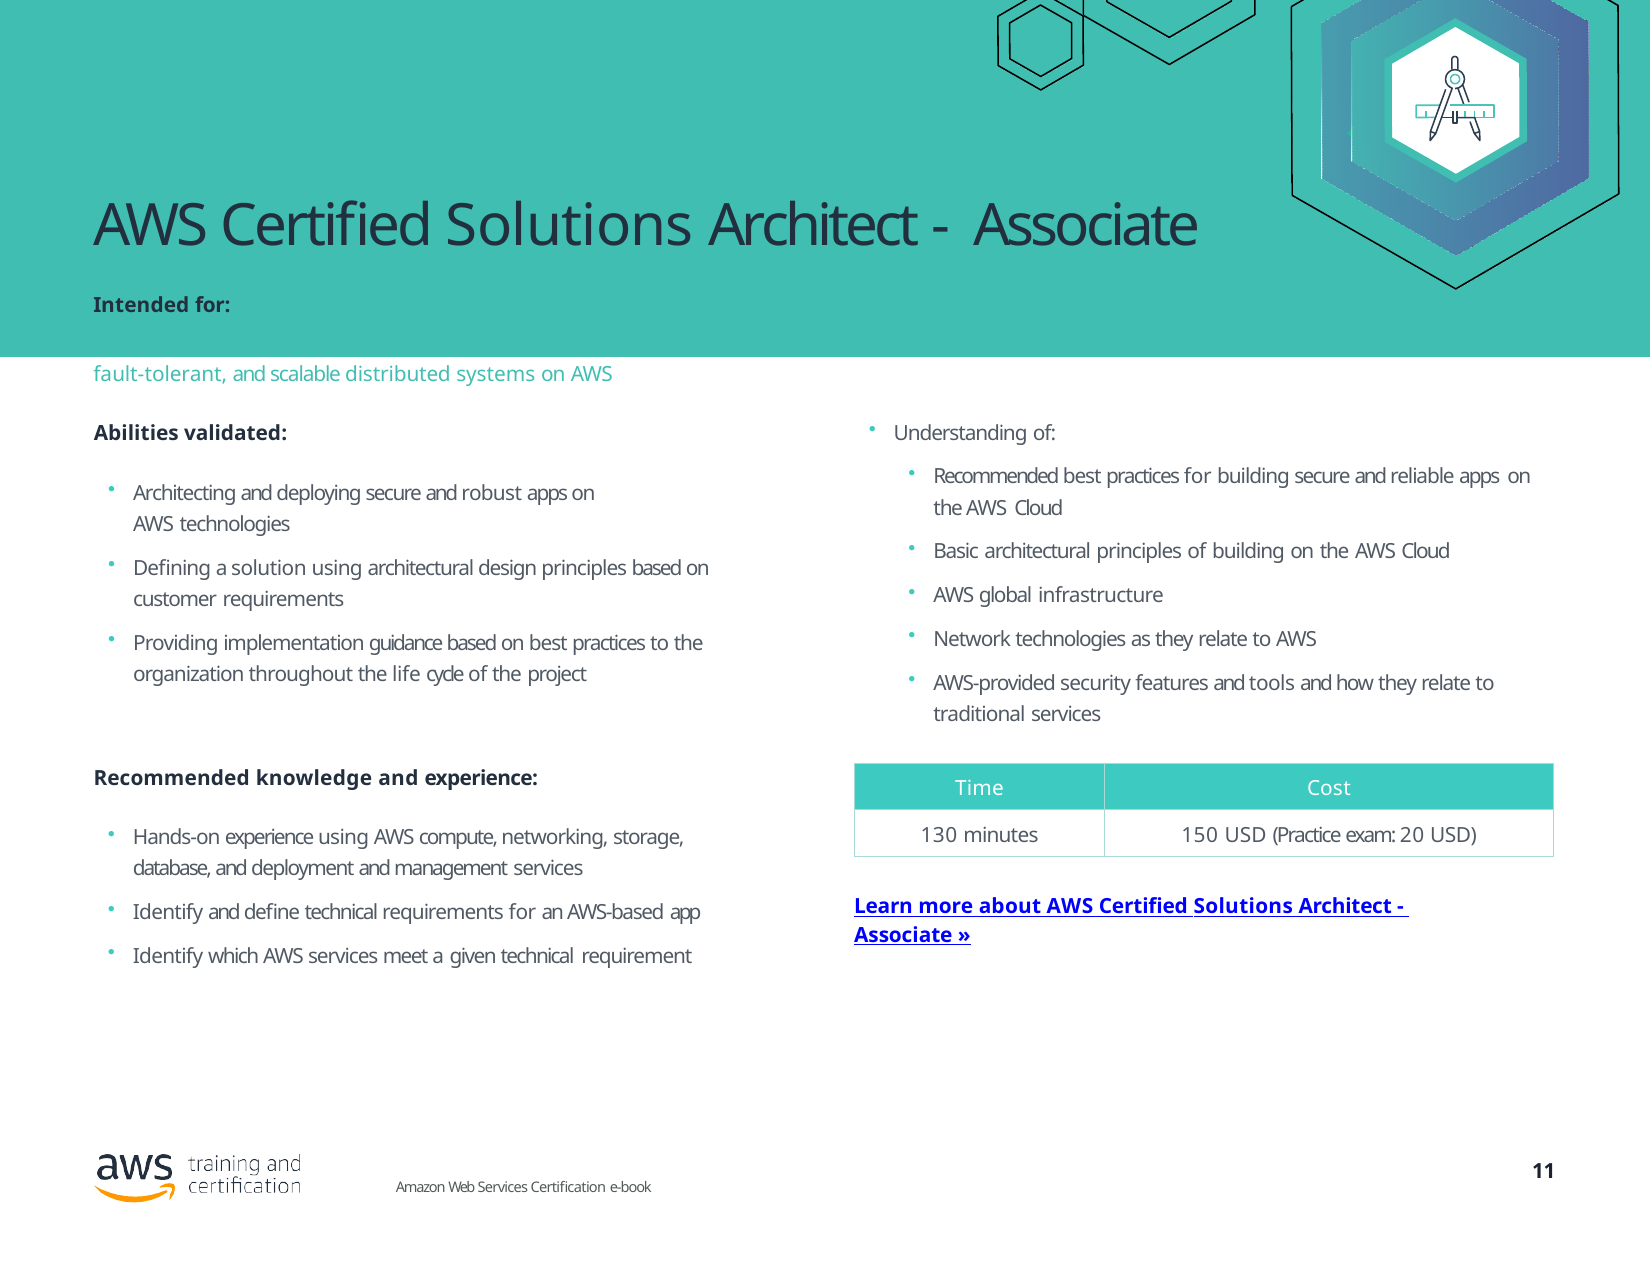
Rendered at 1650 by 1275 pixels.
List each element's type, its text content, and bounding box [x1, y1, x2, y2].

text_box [0, 0, 1650, 358]
text_box Recommended best practices for building secure and reliable apps on the AWS Cloud Basic architectural principles of building on the AWS Cloud AWS global infrastructure Network technologies as they relate to AWS AWS-provided security features and tools and how they relate to traditional services [906, 454, 1537, 726]
text_box Recommended knowledge and experience: Hands-on experience using AWS compute, networking, storage, database, and deployment and management services Identify and define technical requirements for an AWS-based app Identify which AWS services meet a given technical requirement [91, 762, 730, 968]
picture [188, 1154, 300, 1193]
text_box Intended for: fault-tolerant, and scalable distributed systems on AWS Abilities validated: Architecting and deploying secure and robust apps on AWS technologies Defining a solution using architectural design principles based on customer requirements Providing implementation guidance based on best practices to the organization throughout the life cycle of the project [91, 401, 738, 686]
text_box Understanding of: [866, 417, 1060, 445]
table_header Time [855, 764, 1104, 809]
table_cell 150 USD (Practice exam: 20 USD) [1105, 810, 1553, 856]
title AWS Certified Solutions Architect - Associate [91, 369, 1232, 401]
text_box Learn more about AWS Certified Solutions Architect - Associate » [852, 890, 1494, 950]
table_cell 130 minutes [855, 810, 1104, 856]
table_header Cost [1105, 764, 1553, 809]
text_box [92, 1154, 175, 1203]
footer Amazon Web Services Certification e-book [393, 1176, 669, 1275]
slide_number 11 [1525, 1156, 1563, 1275]
